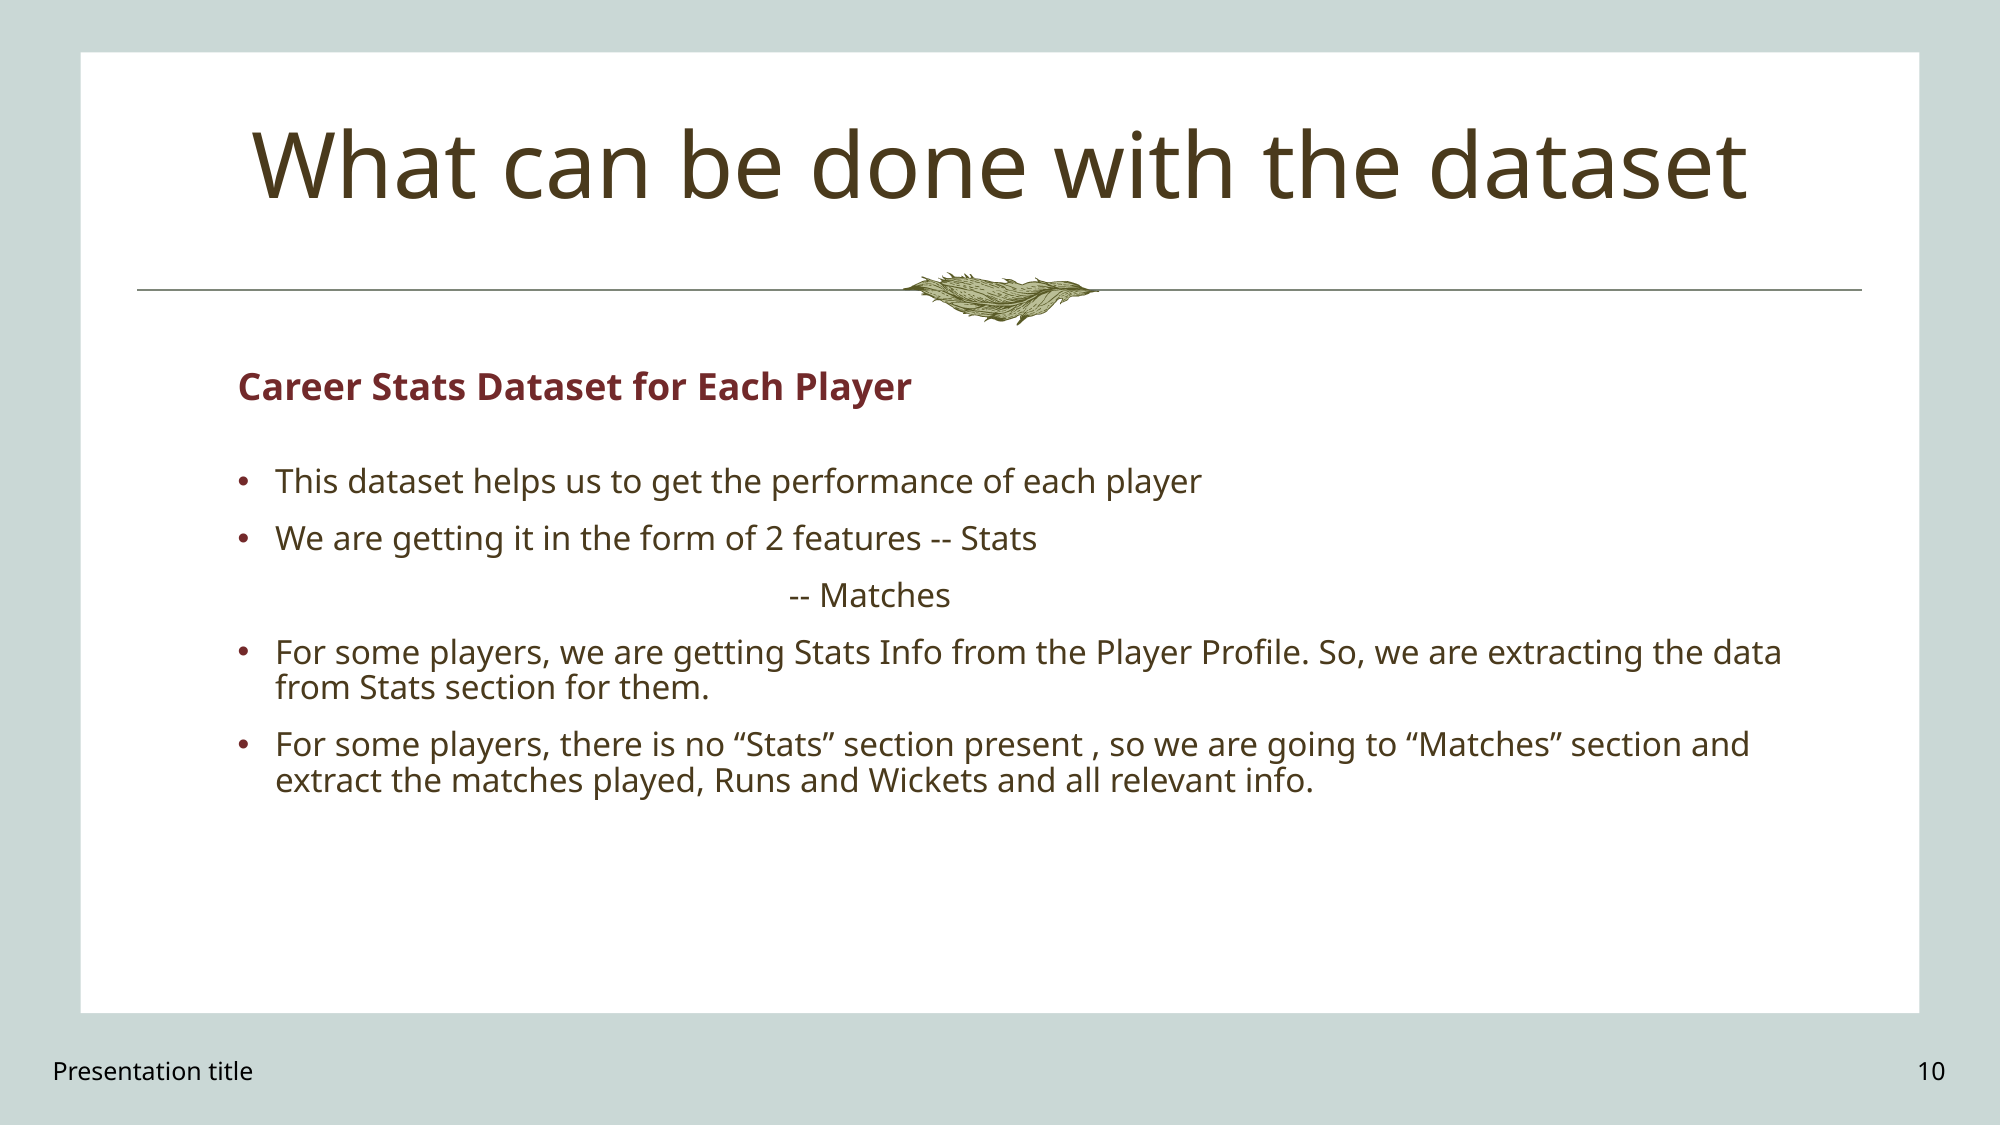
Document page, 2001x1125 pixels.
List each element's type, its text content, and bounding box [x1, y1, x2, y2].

title What can be done with the dataset [137, 59, 1863, 278]
slide_number 10 [1510, 1042, 1961, 1103]
picture [901, 278, 1100, 326]
footer Presentation title [37, 1042, 713, 1103]
text_box This dataset helps us to get the performance of each player We are getting it in the form of 2 features -- Stats -- Matches For some players, we are getting Stats Info from the Player Profile. So, we are extracting the data from Stats section for them. For some players, there is no “Stats” section present , so we are going to “Matches” section and extract the matches played, Runs and Wickets and all relevant info. [222, 457, 1814, 1003]
text_box Career Stats Dataset for Each Player [222, 345, 1042, 416]
